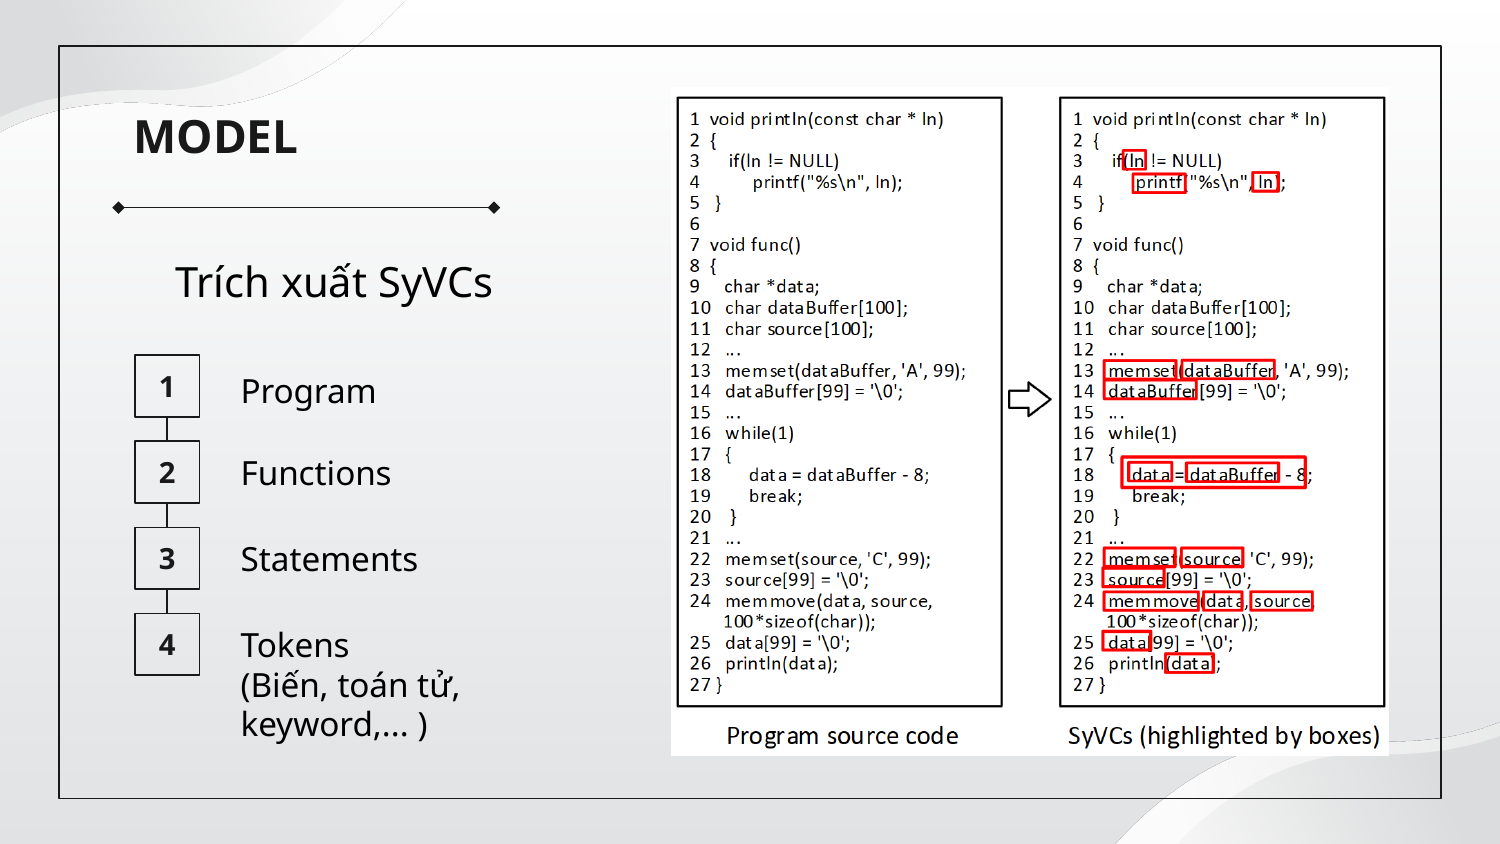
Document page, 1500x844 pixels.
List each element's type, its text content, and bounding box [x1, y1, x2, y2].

title MODEL [118, 93, 525, 265]
text_box 2 [135, 441, 200, 503]
text_box Program [225, 355, 417, 426]
text_box 4 [135, 613, 200, 675]
text_box Statements [225, 522, 536, 593]
text_box 3 [135, 527, 200, 589]
picture [60, 47, 432, 230]
text_box Trích xuất SyVCs [160, 241, 582, 322]
picture [671, 87, 1440, 798]
text_box Tokens (Biến, toán tử, keyword,... ) [225, 608, 536, 759]
picture [1089, 615, 1500, 844]
text_box Functions [225, 436, 536, 507]
picture [0, 0, 432, 230]
text_box 1 [135, 355, 200, 417]
